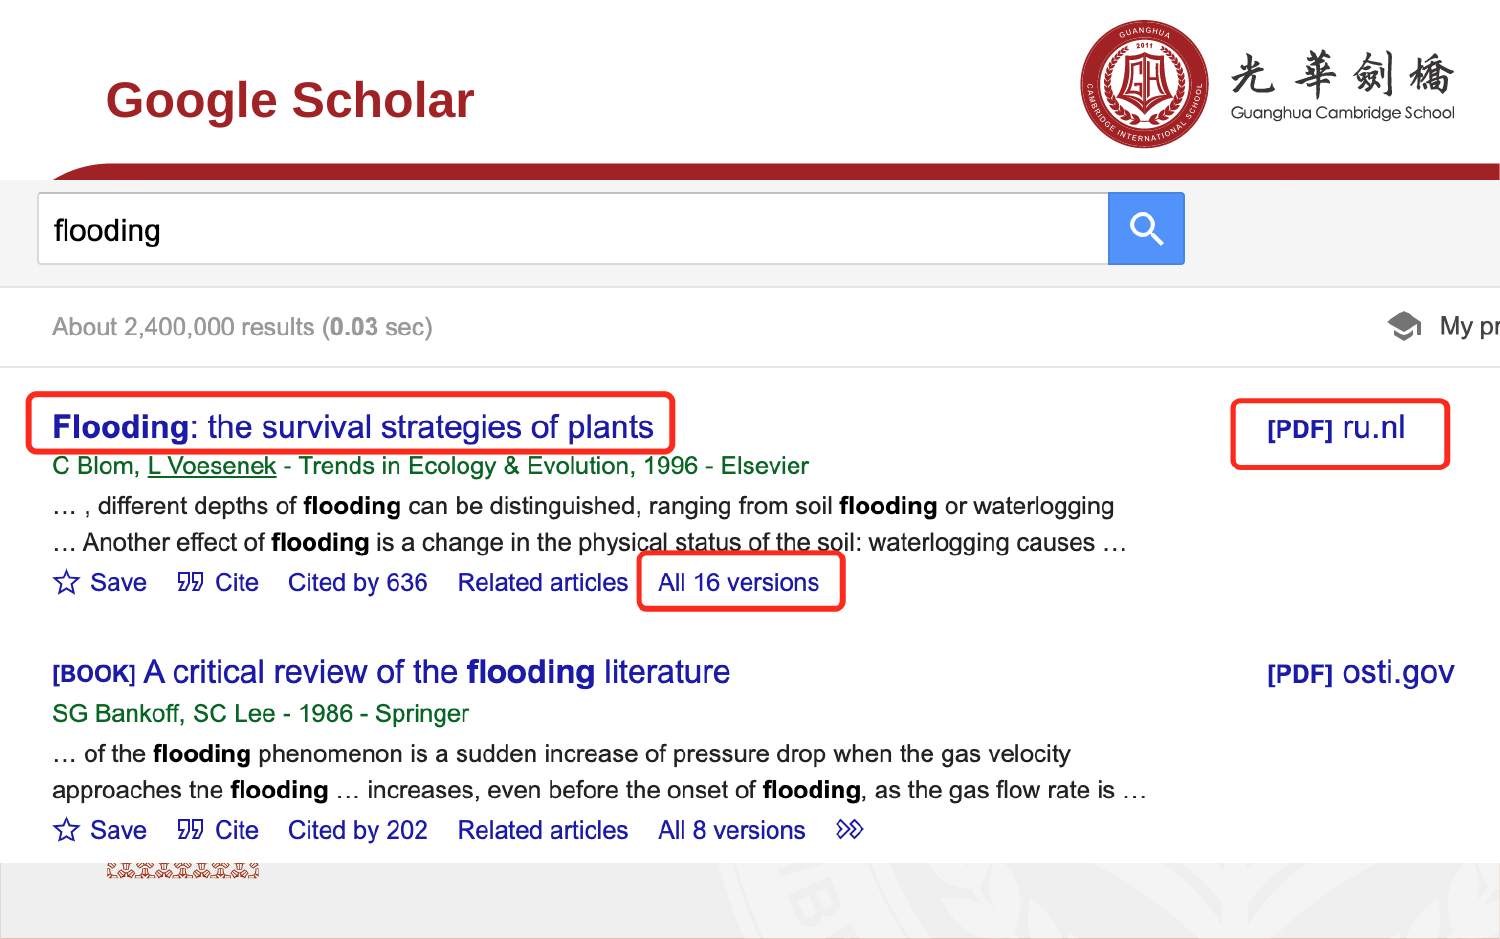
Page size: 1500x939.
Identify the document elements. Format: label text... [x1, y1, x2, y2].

picture [0, 0, 1500, 939]
text_box Google Scholar [88, 55, 1069, 139]
